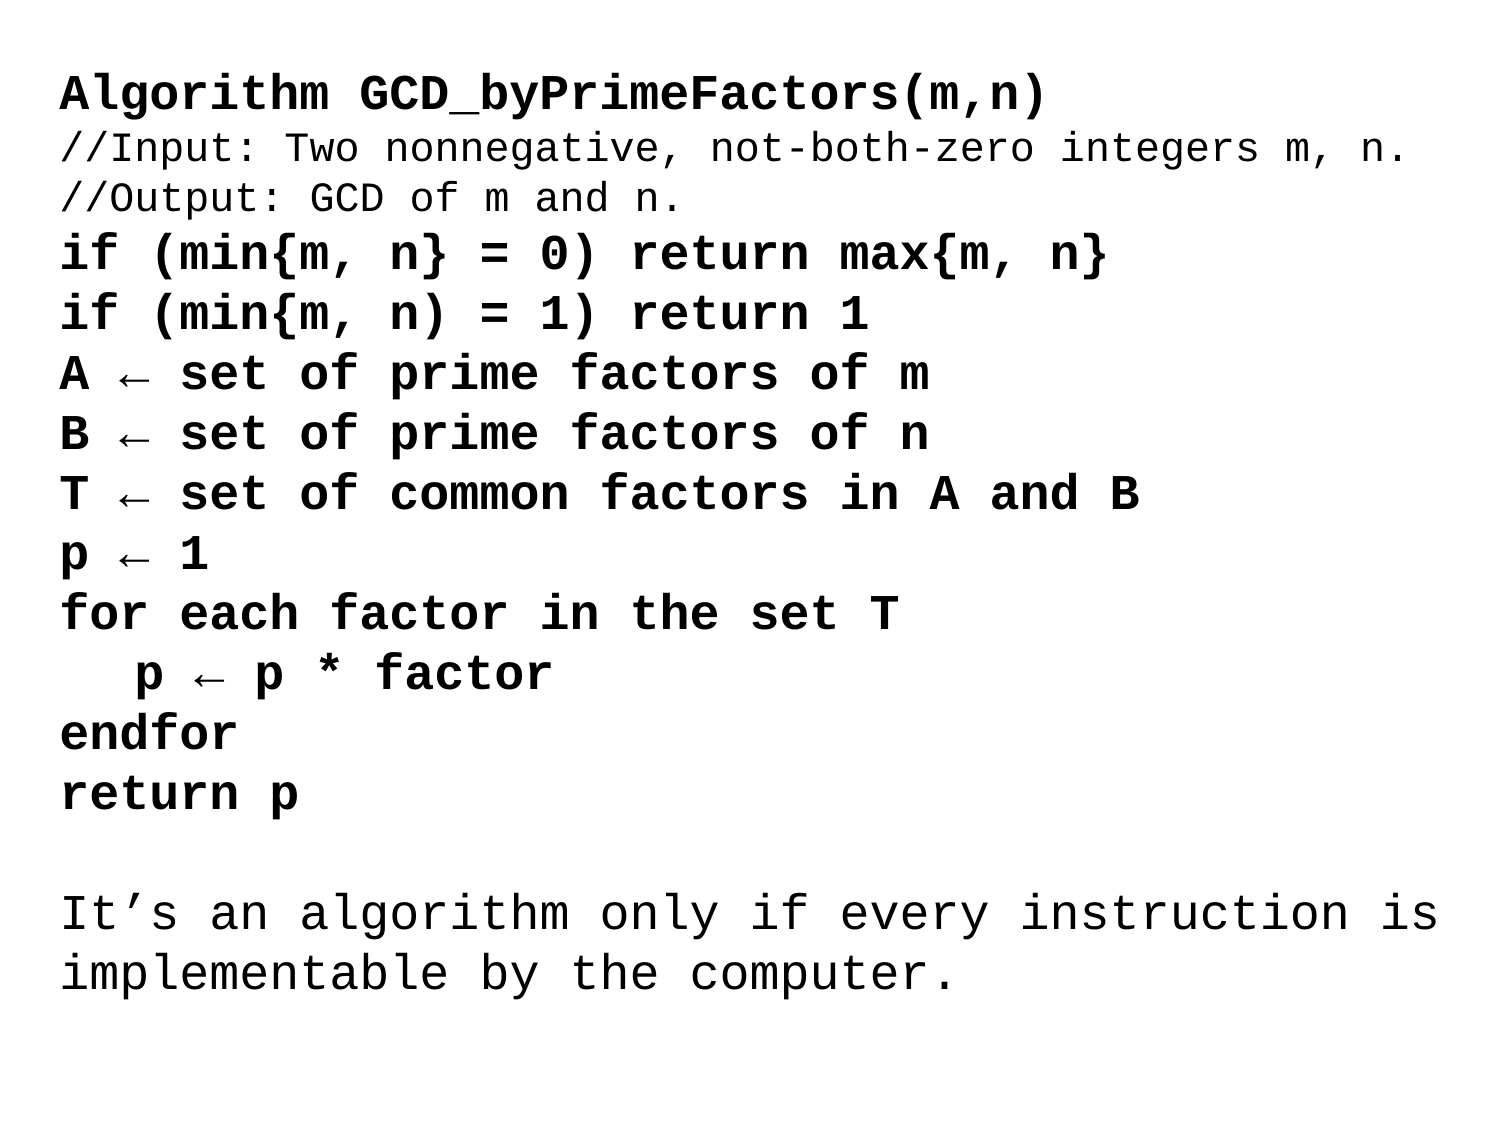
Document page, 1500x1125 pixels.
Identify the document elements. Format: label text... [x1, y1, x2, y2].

text_box Algorithm GCD_byPrimeFactors(m,n) //Input: Two nonnegative, not-both-zero integers m, n. //Output: GCD of m and n. if (min{m, n} = 0) return max{m, n} if (min{m, n) = 1) return 1 A ← set of prime factors of m B ← set of prime factors of n T ← set of common factors in A and B p ← 1 for each factor in the set T p ← p * factor endfor return p It’s an algorithm only if every instruction is implementable by the computer. [44, 44, 1455, 1053]
